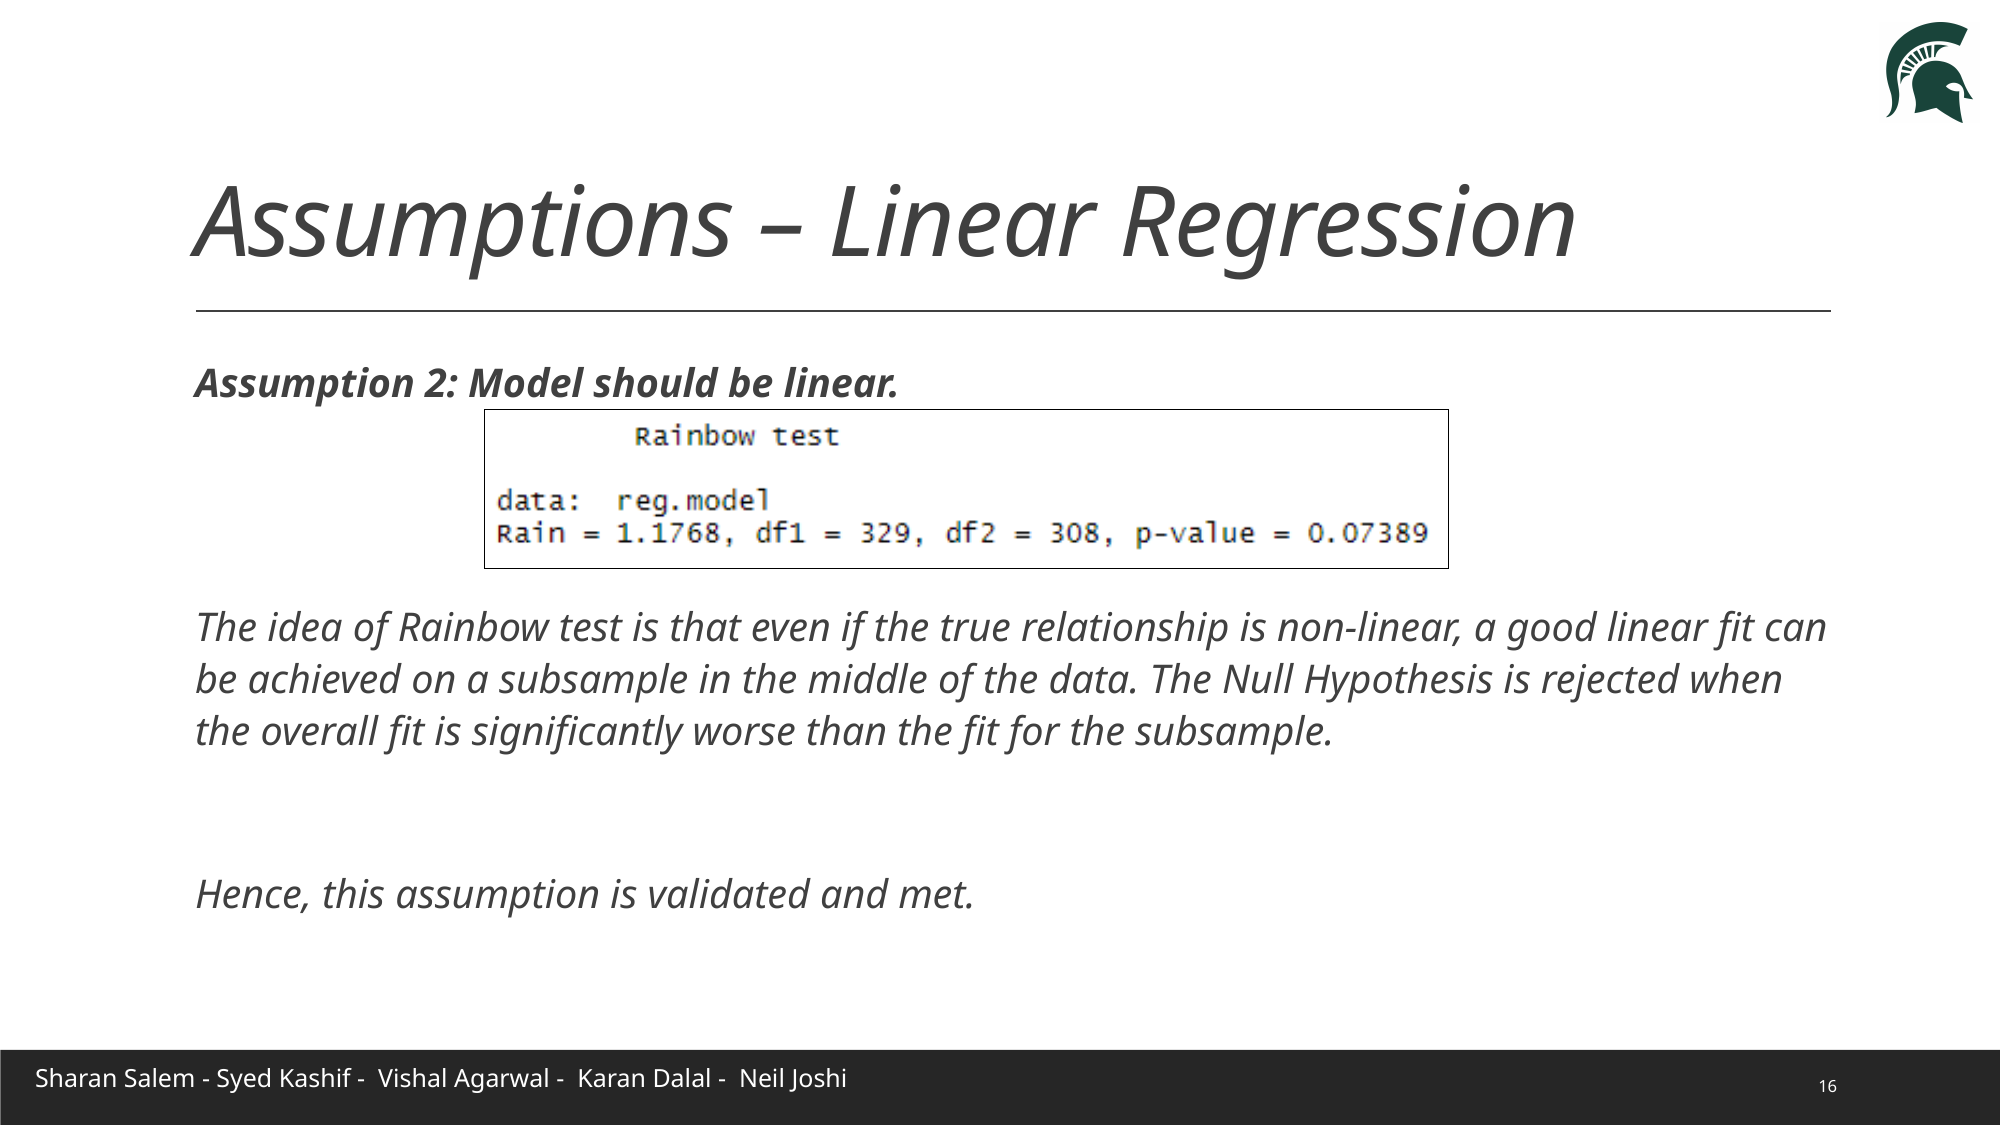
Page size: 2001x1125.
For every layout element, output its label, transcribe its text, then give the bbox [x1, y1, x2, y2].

picture [1879, 22, 1981, 124]
text_box Sharan Salem - Syed Kashif - Vishal Agarwal - Karan Dalal - Neil Joshi [20, 1055, 967, 1100]
list Assumption 2: Model should be linear. The idea of Rainbow test is that even if the true relationship is non-linear, a good linear fit can be achieved on a subsample in the middle of the data. The Null Hypothesis is rejected when the overall fit is significantly worse than the fit for the subsample. Hence, this assumption is validated and met. [180, 345, 1830, 963]
title Assumptions – Linear Regression [180, 47, 1830, 285]
slide_number 16 [1803, 1057, 1932, 1118]
picture [483, 408, 1449, 569]
